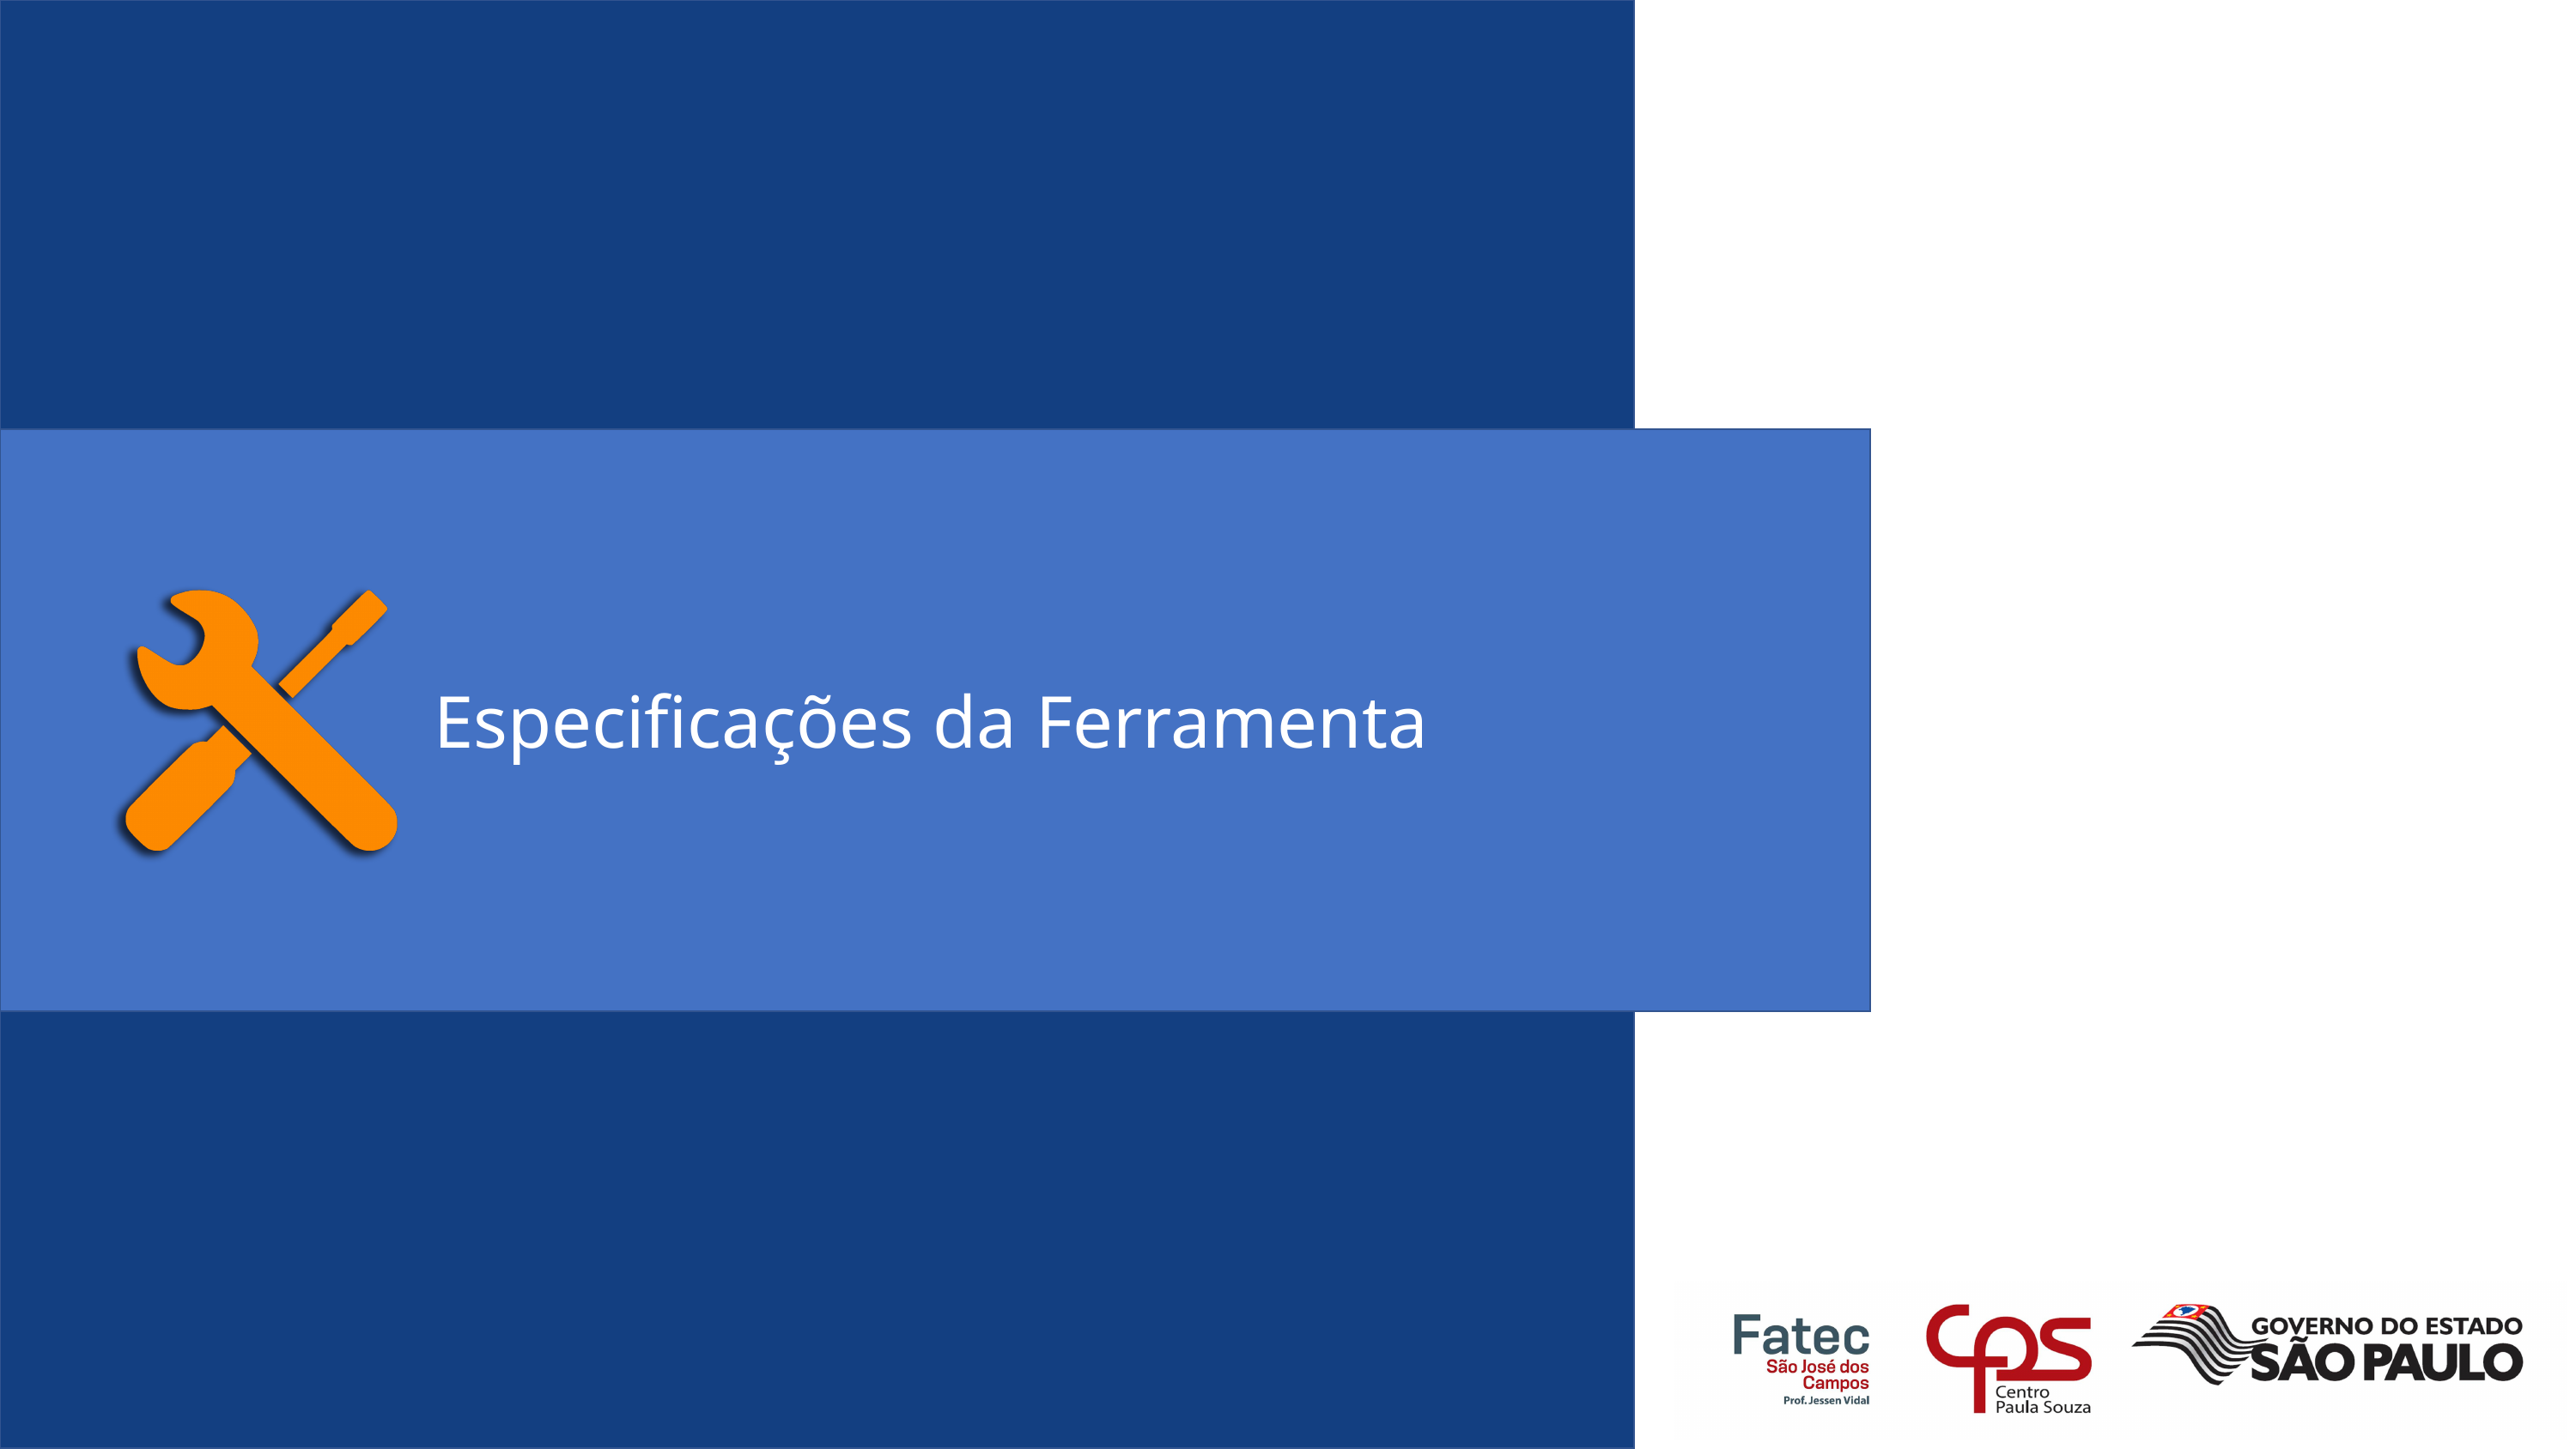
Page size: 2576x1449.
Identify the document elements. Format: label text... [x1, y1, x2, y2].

text_box Especificações da Ferramenta [421, 670, 1895, 769]
text_box [0, 1012, 1635, 1449]
picture [1674, 1280, 2567, 1440]
text_box [0, 0, 1635, 428]
text_box [0, 428, 1871, 1012]
picture [111, 570, 412, 870]
